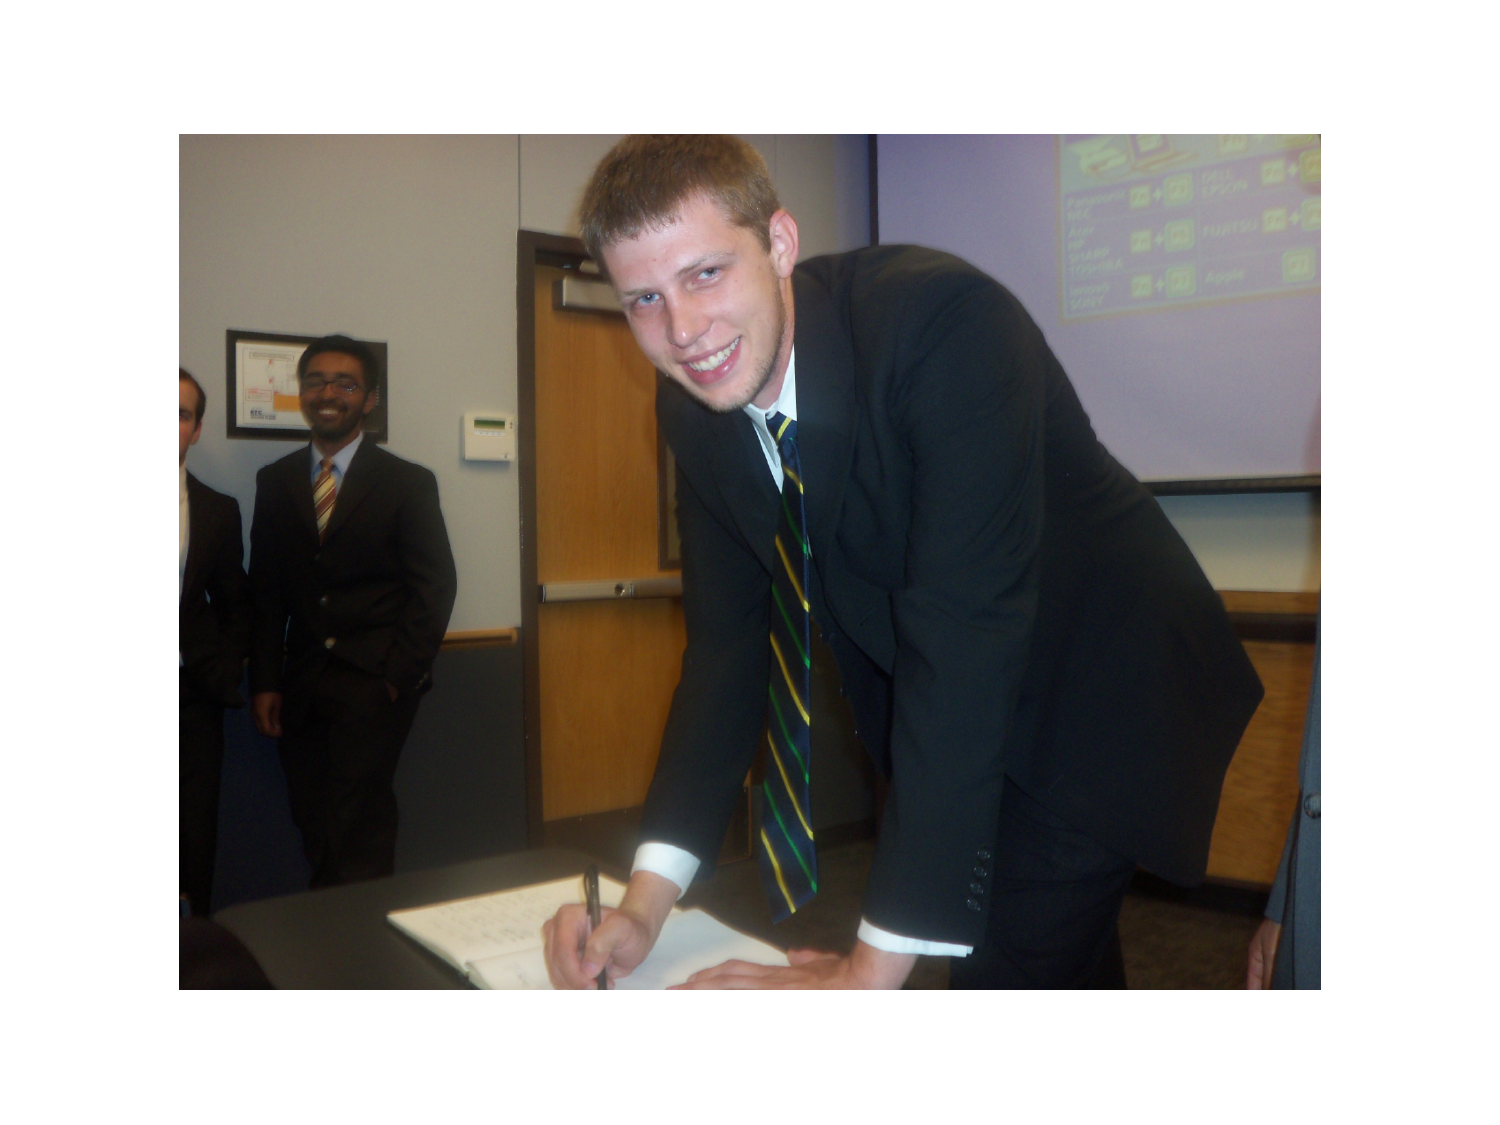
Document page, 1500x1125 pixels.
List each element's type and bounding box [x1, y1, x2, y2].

picture [179, 134, 1321, 991]
